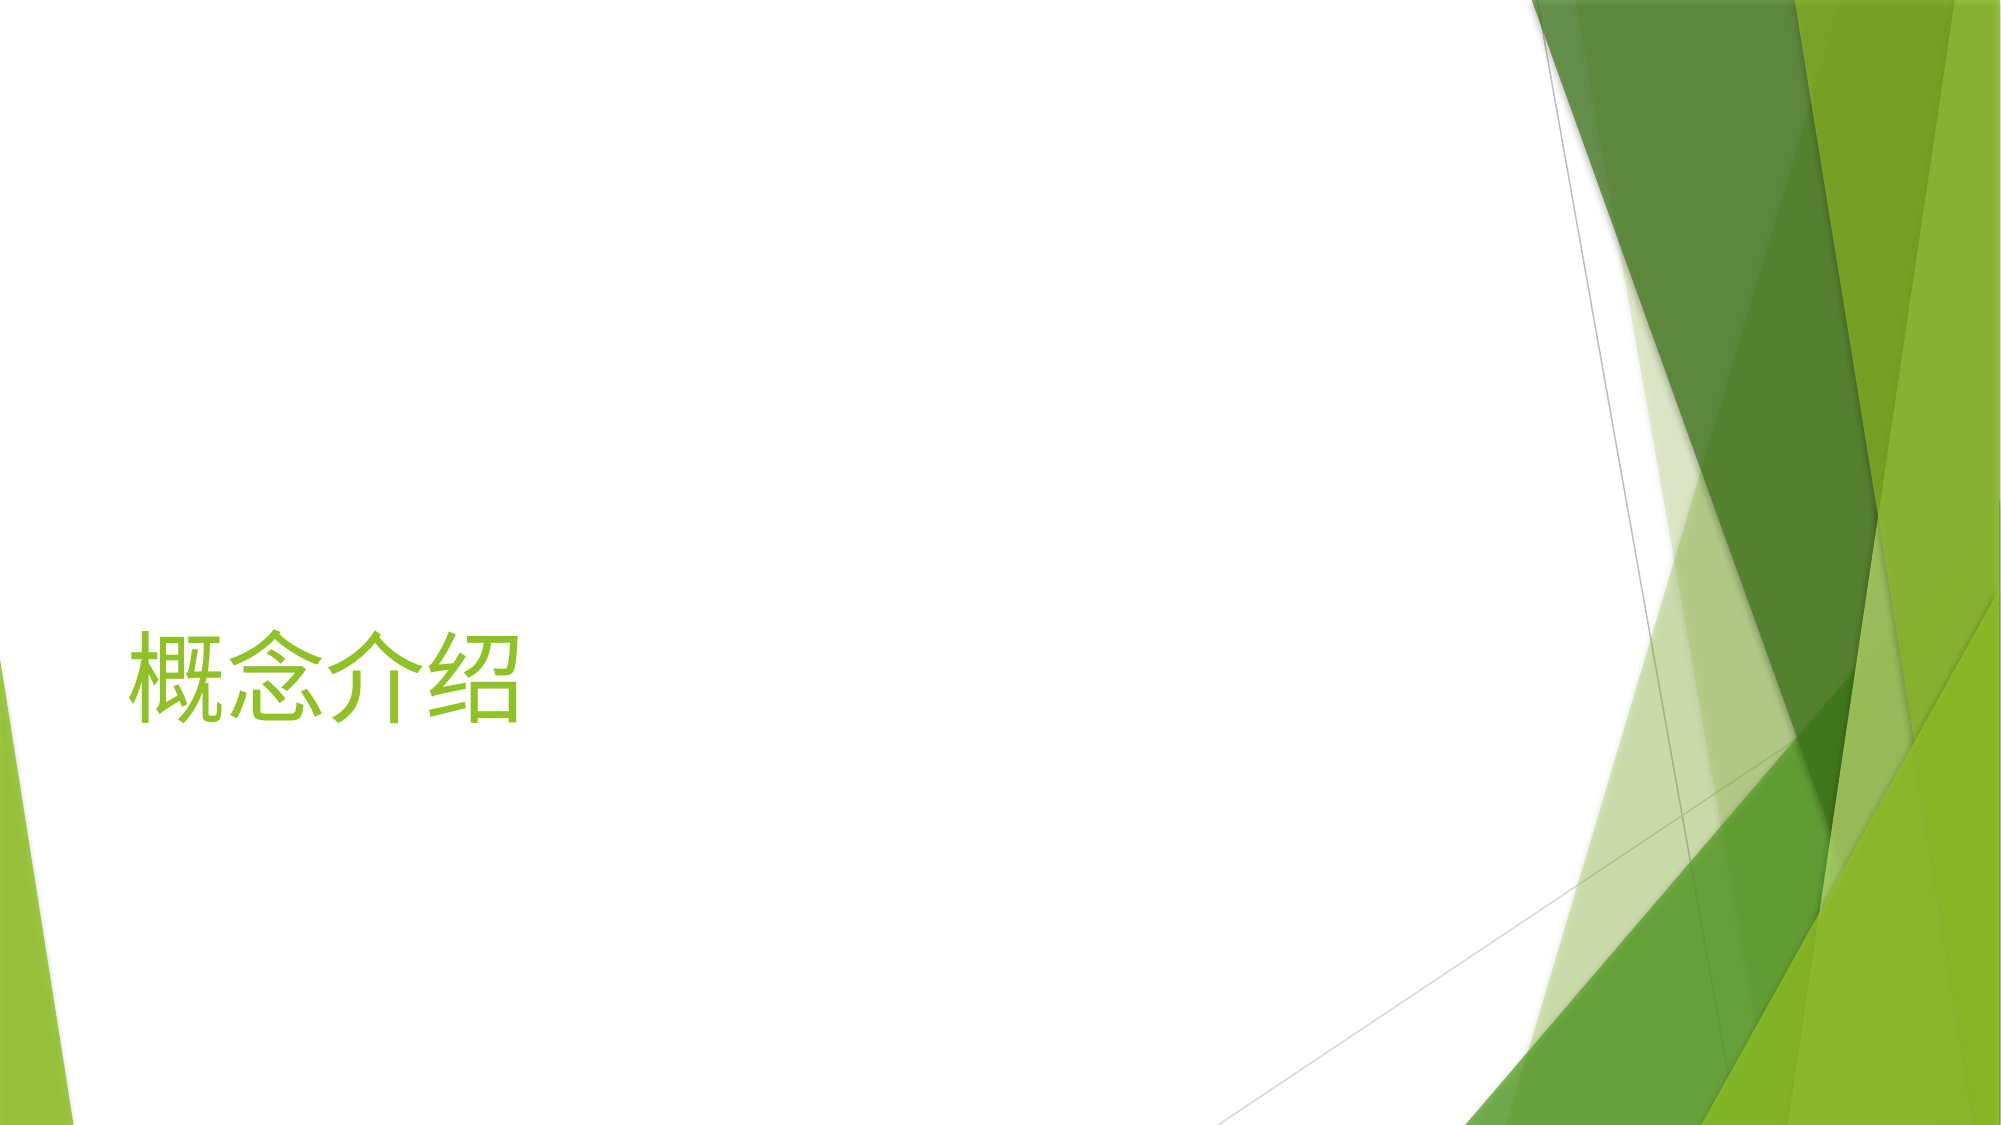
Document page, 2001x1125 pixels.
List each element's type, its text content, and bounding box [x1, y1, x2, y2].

title 概念介绍 [111, 443, 1522, 743]
